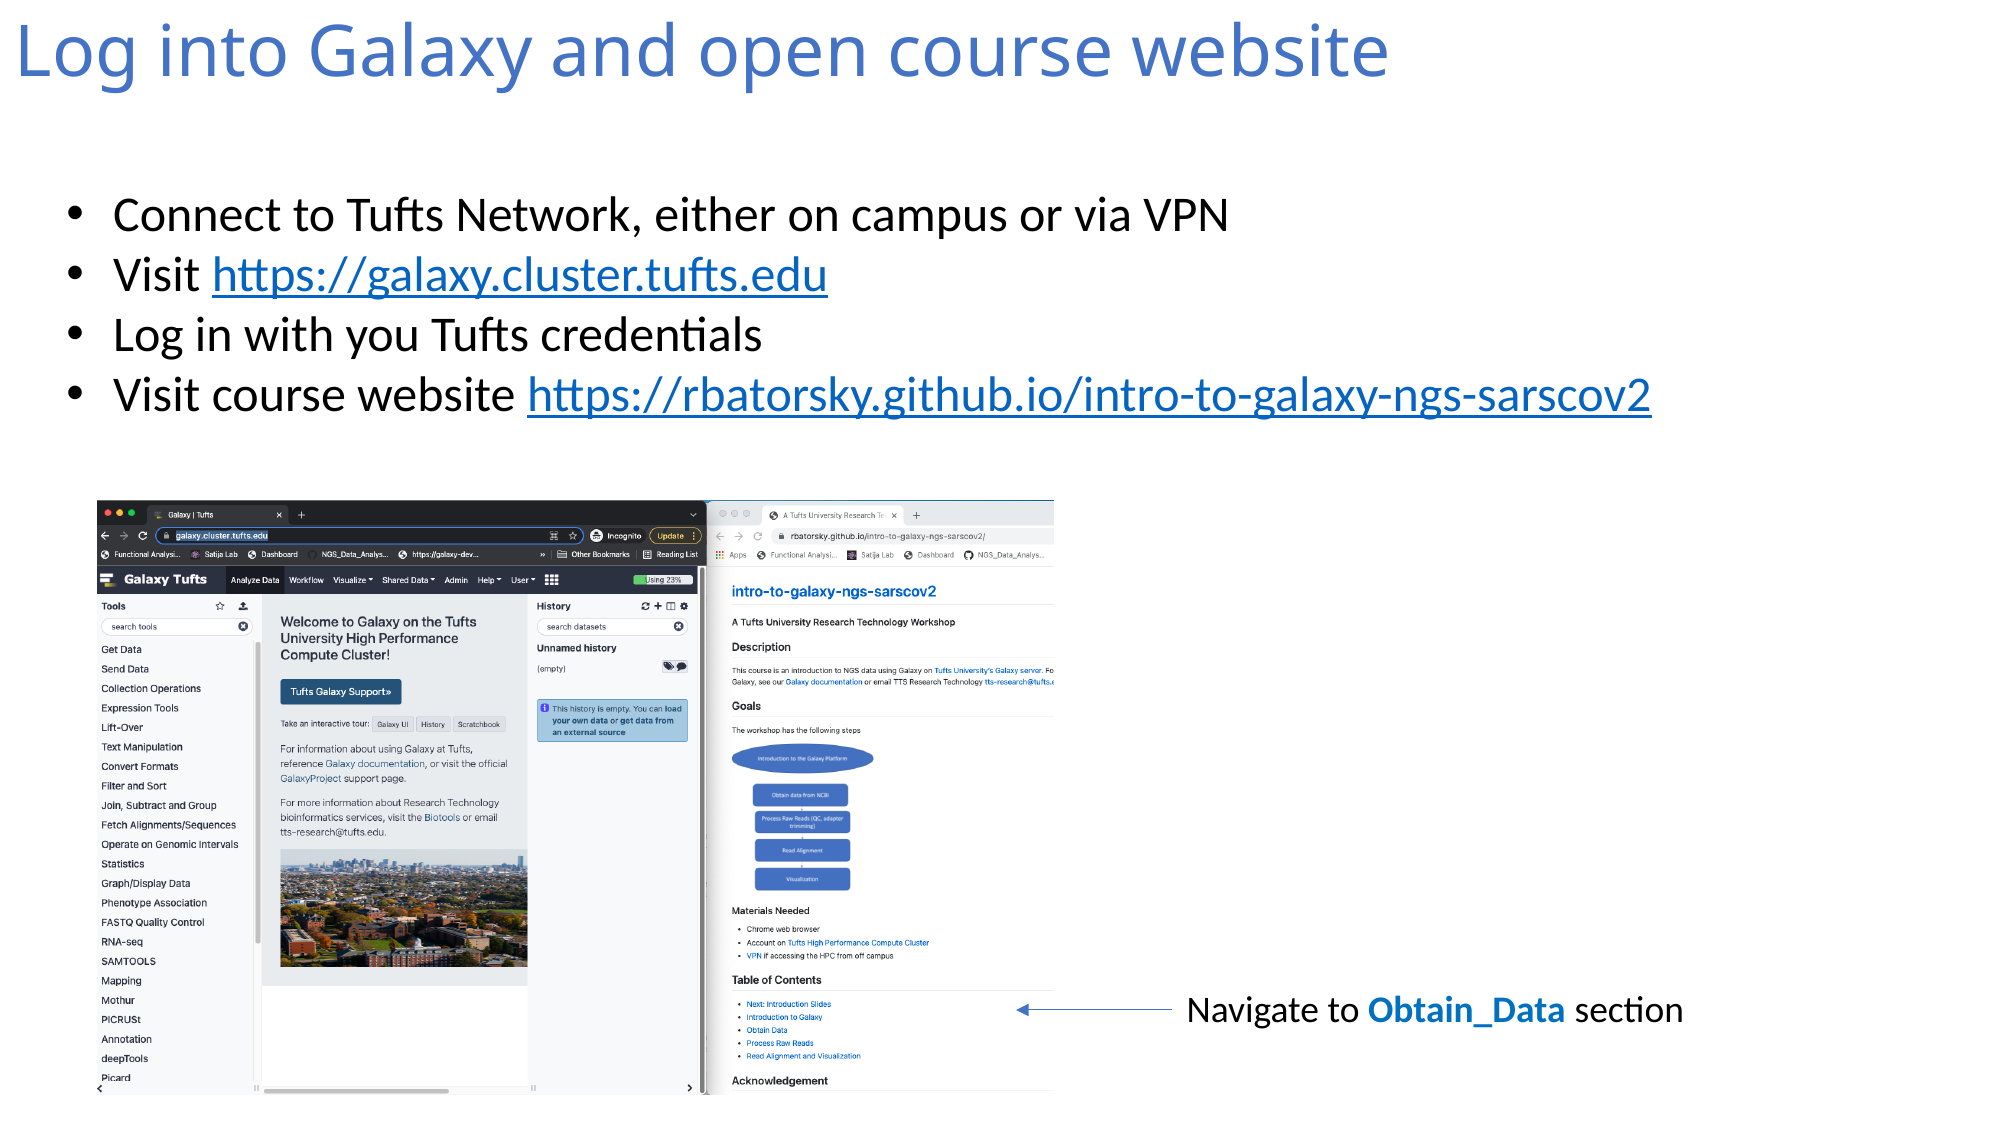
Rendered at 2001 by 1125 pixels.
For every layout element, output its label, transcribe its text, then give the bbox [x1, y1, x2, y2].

text_box Navigate to Obtain_Data section [1171, 977, 2000, 1038]
text_box Connect to Tufts Network, either on campus or via VPN Visit https://galaxy.cluster.tufts.edu Log in with you Tufts credentials Visit course website https://rbatorsky.github.io/intro-to-galaxy-ngs-sarscov2 [51, 174, 1884, 430]
picture [97, 500, 1054, 1095]
text_box Log into Galaxy and open course website [0, 7, 1725, 146]
